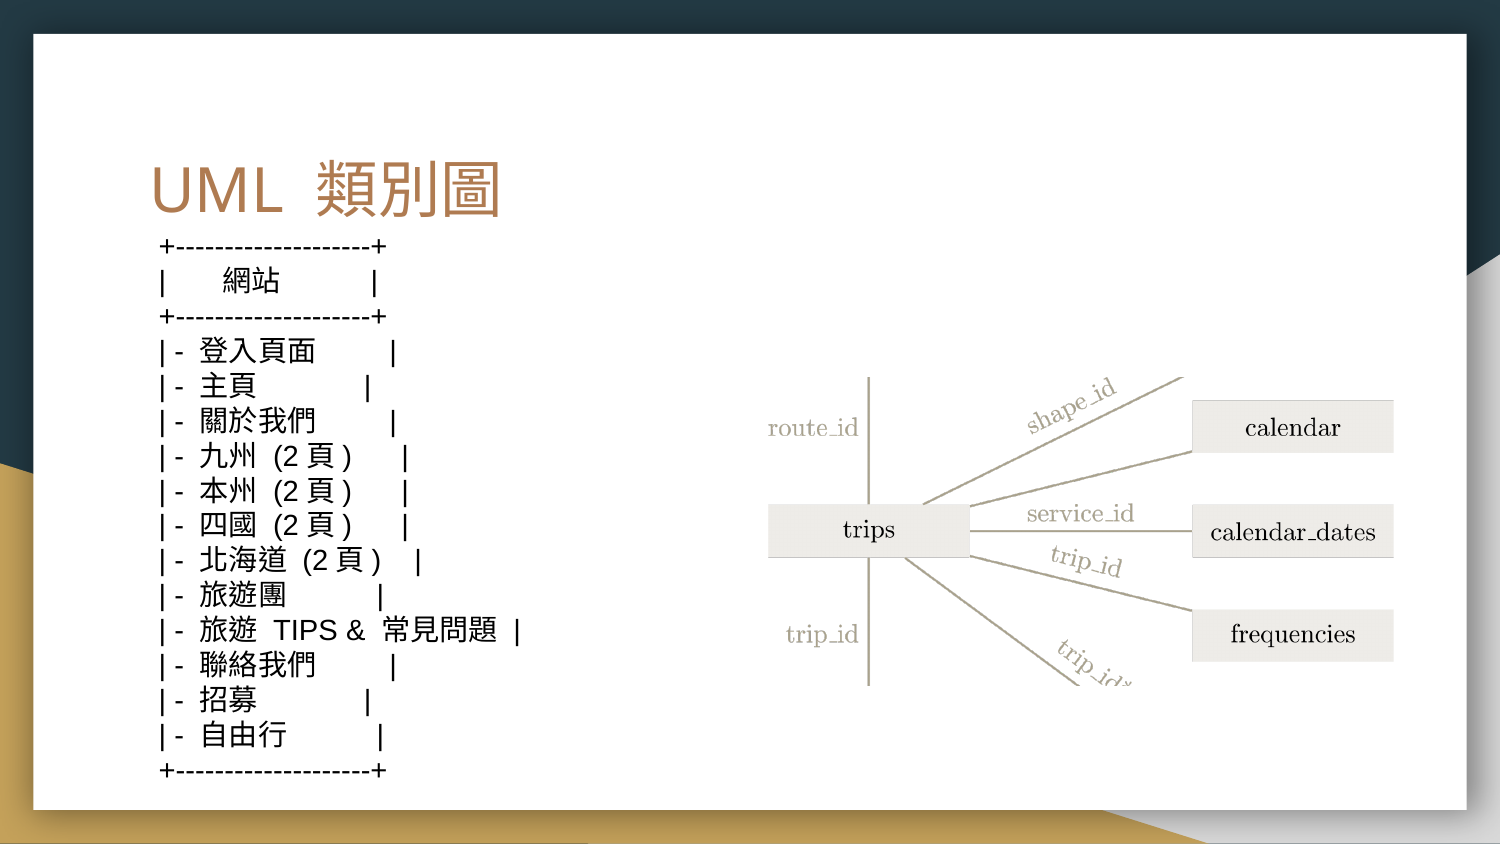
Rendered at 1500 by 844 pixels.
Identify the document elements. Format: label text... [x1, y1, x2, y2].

title UML 類別圖 [134, 135, 1366, 292]
text_box +--------------------+ | 網站 | +--------------------+ | - 登入頁面 | | - 主頁 | | - 關於我們 | | - 九州 (2頁) | | - 本州 (2頁) | | - 四國 (2頁) | | - 北海道 (2頁) | | - 旅遊團 | | - 旅遊 TIPS & 常見問題 | | - 聯絡我們 | | - 招募 | | - 自由行 | +--------------------+ [143, 212, 1144, 802]
picture [741, 376, 1402, 686]
